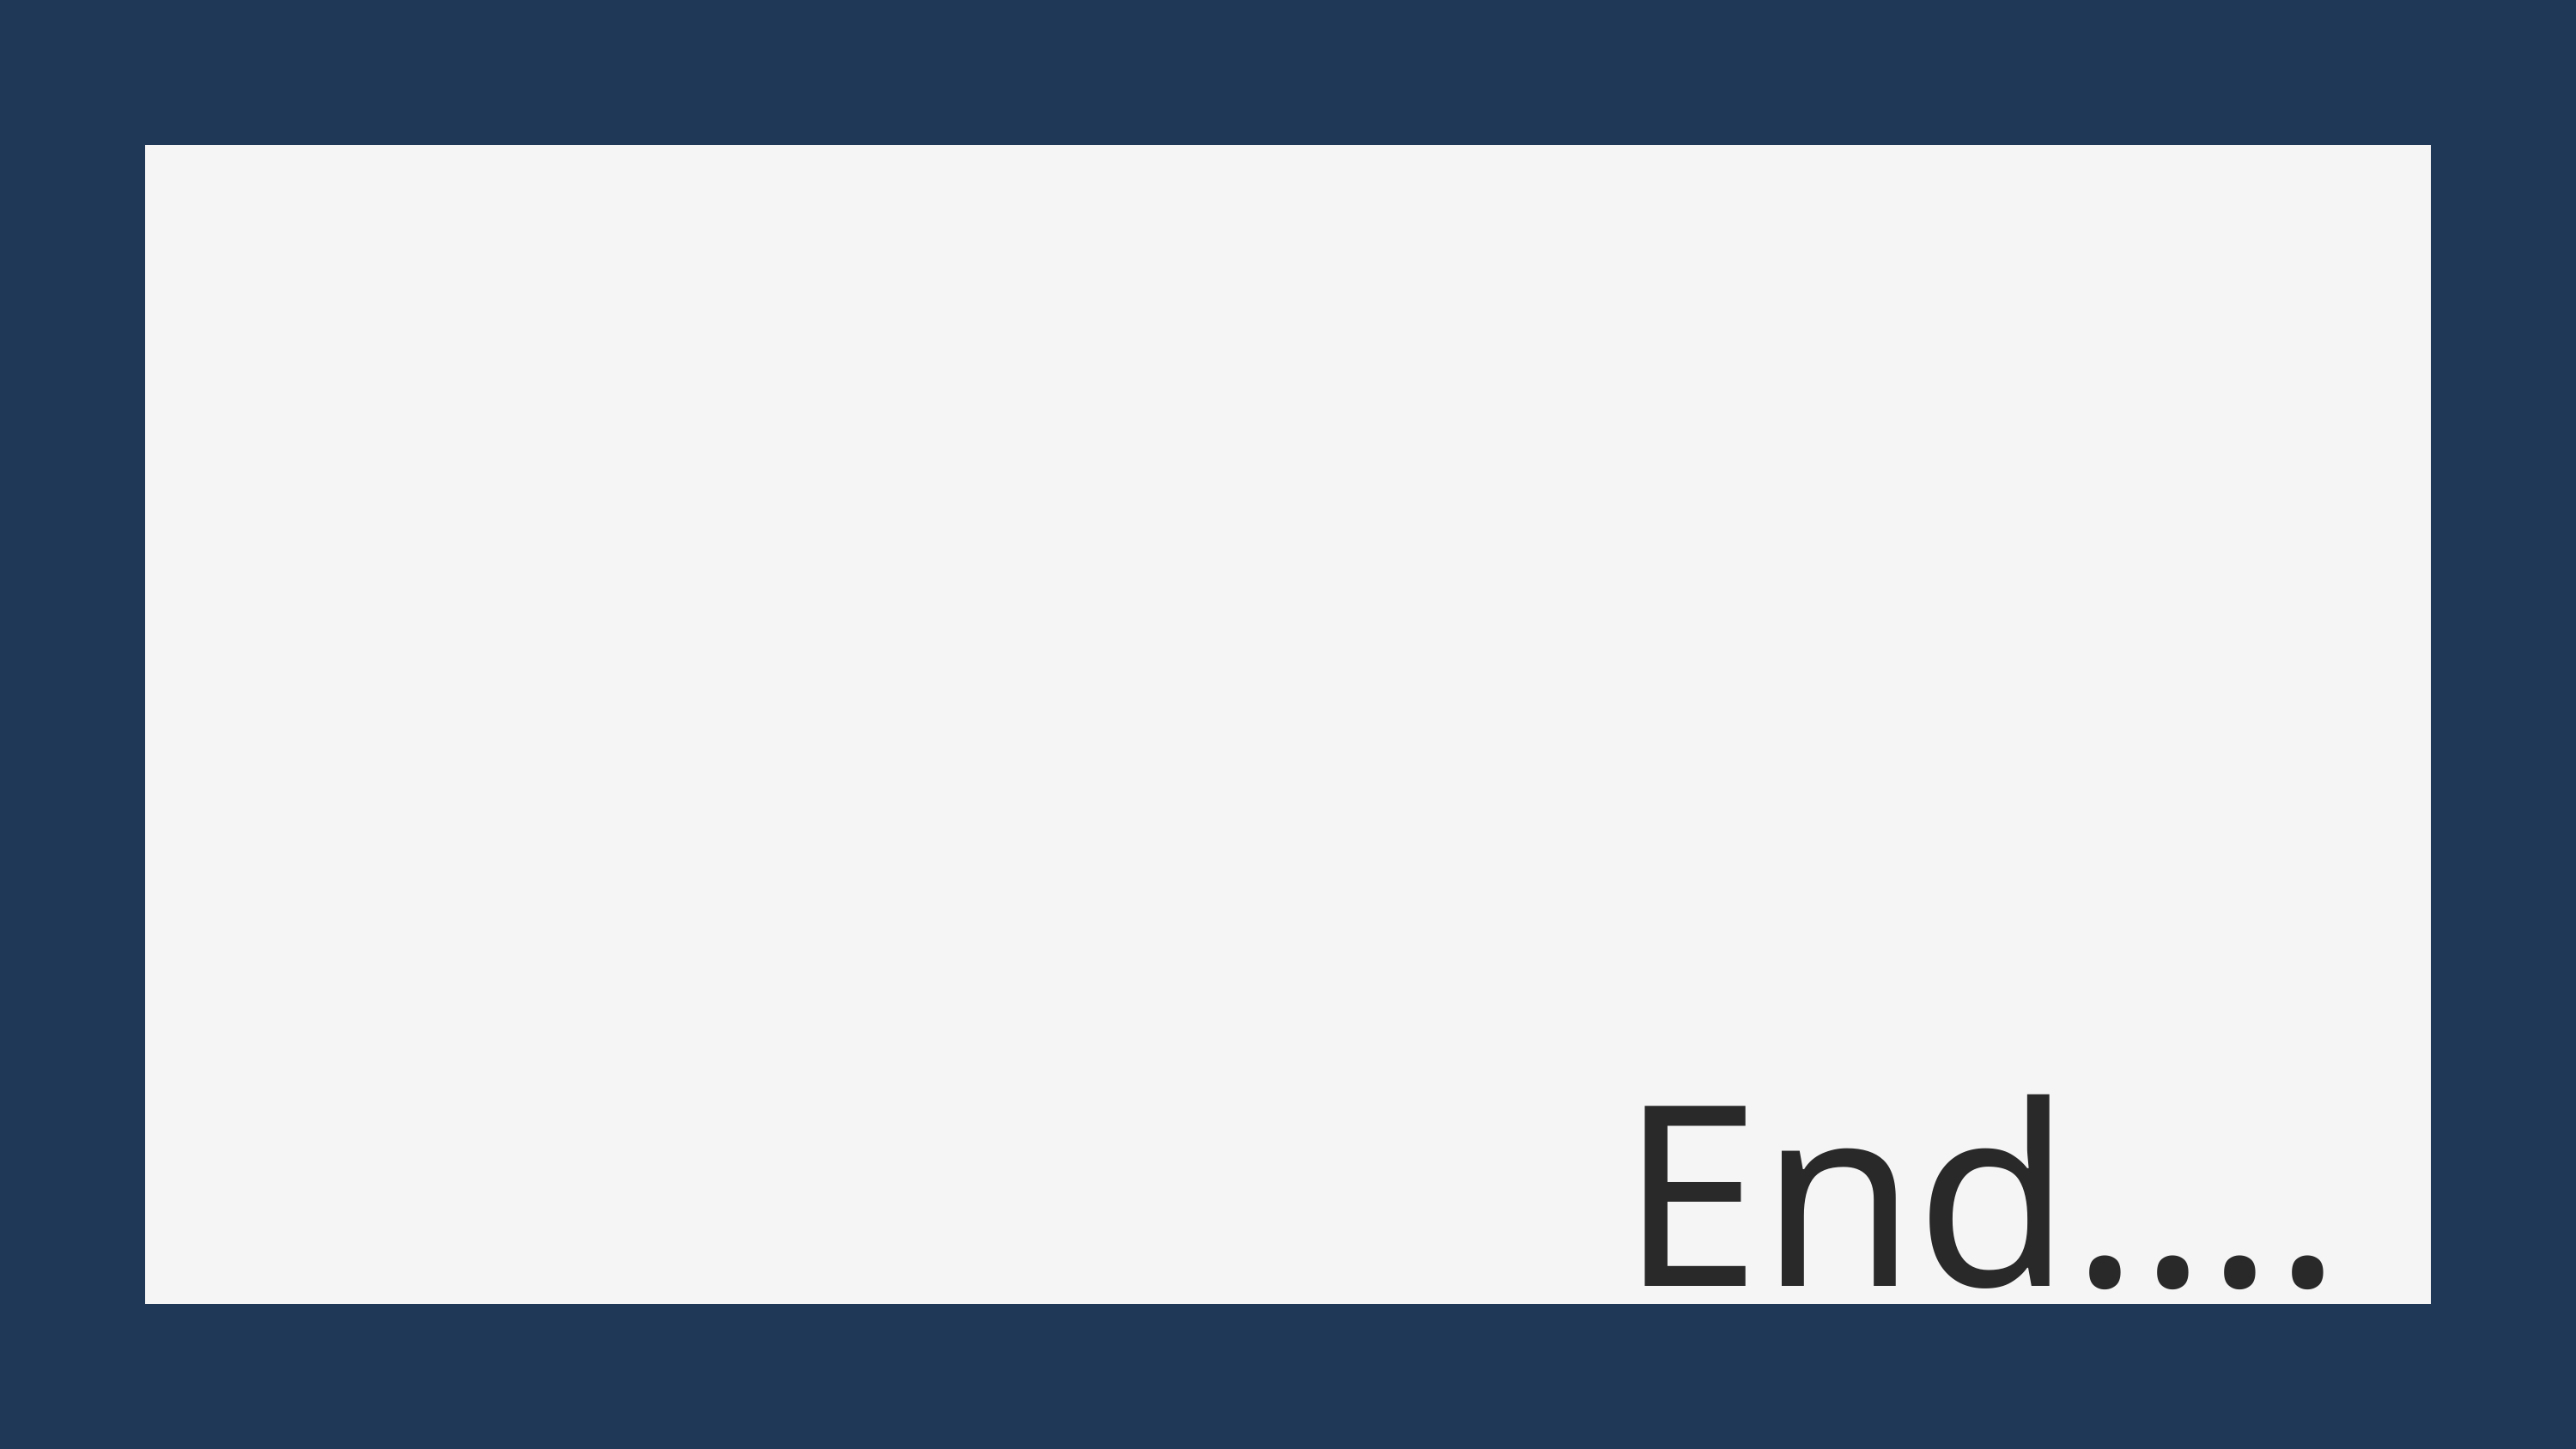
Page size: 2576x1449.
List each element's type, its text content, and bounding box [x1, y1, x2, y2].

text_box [144, 144, 2432, 1304]
text_box End.... [1199, 910, 2576, 1337]
